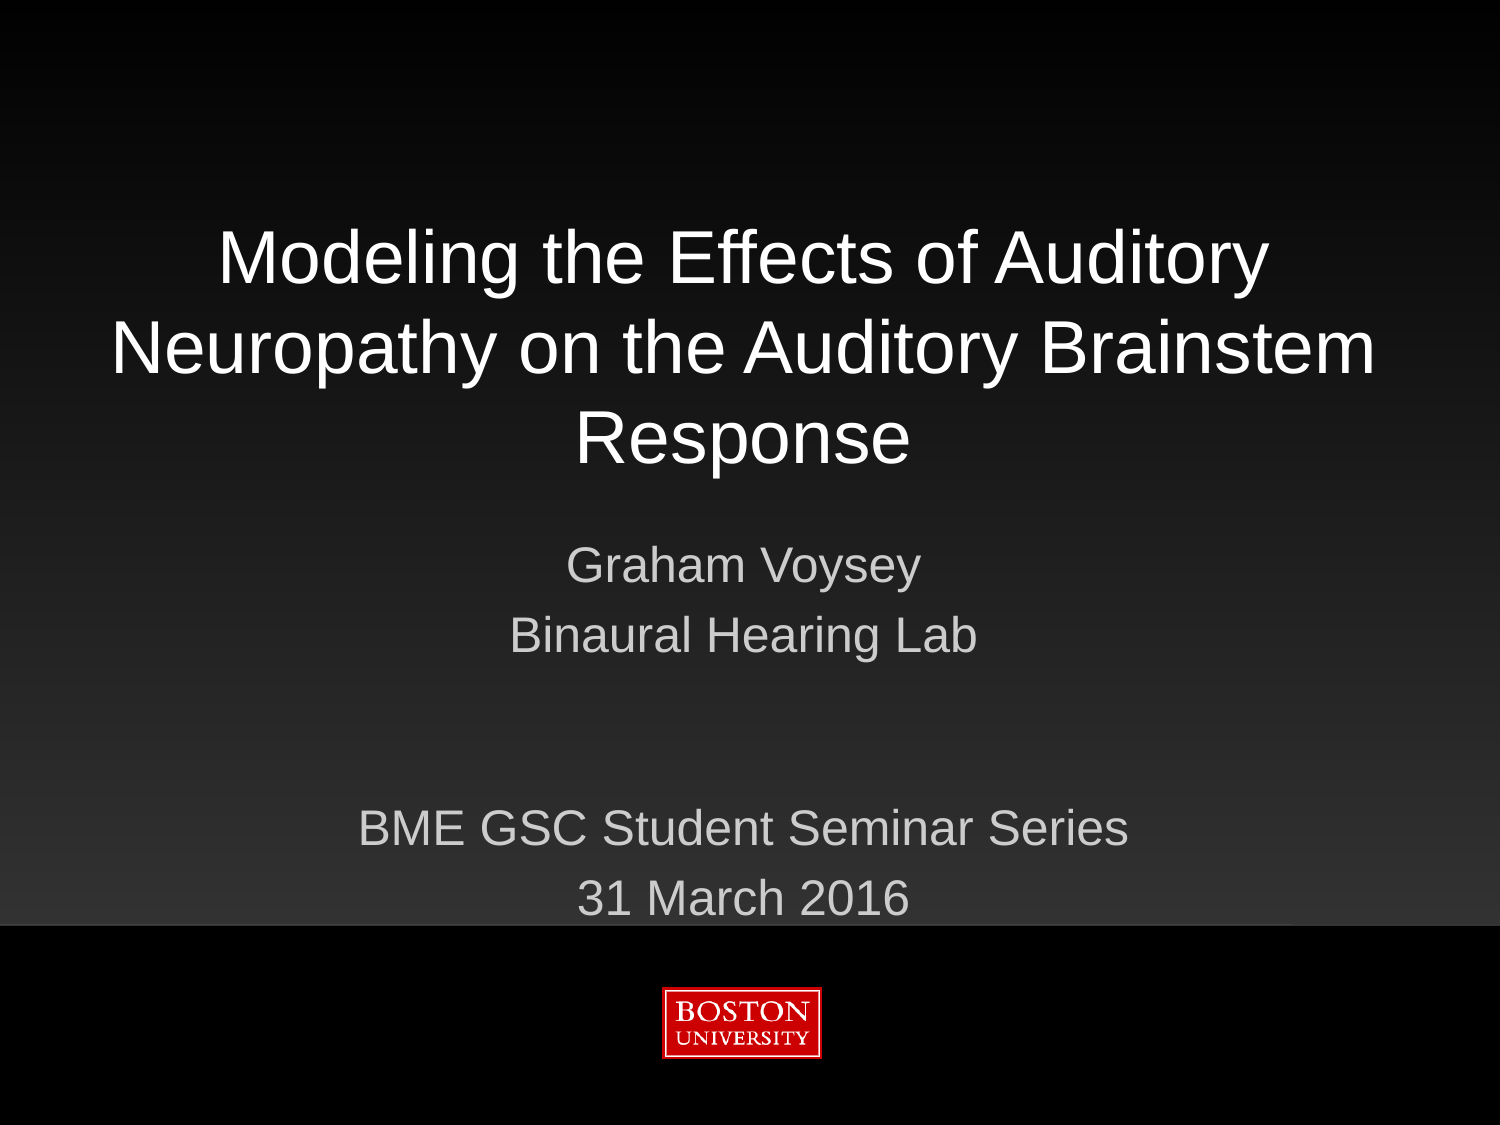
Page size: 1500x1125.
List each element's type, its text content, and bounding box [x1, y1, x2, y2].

title Modeling the Effects of Auditory Neuropathy on the Auditory Brainstem Response [50, 249, 1438, 438]
text_box Graham Voysey Binaural Hearing Lab [218, 524, 1269, 813]
subtitle BME GSC Student Seminar Series 31 March 2016 [218, 813, 1269, 913]
picture [662, 987, 822, 1059]
